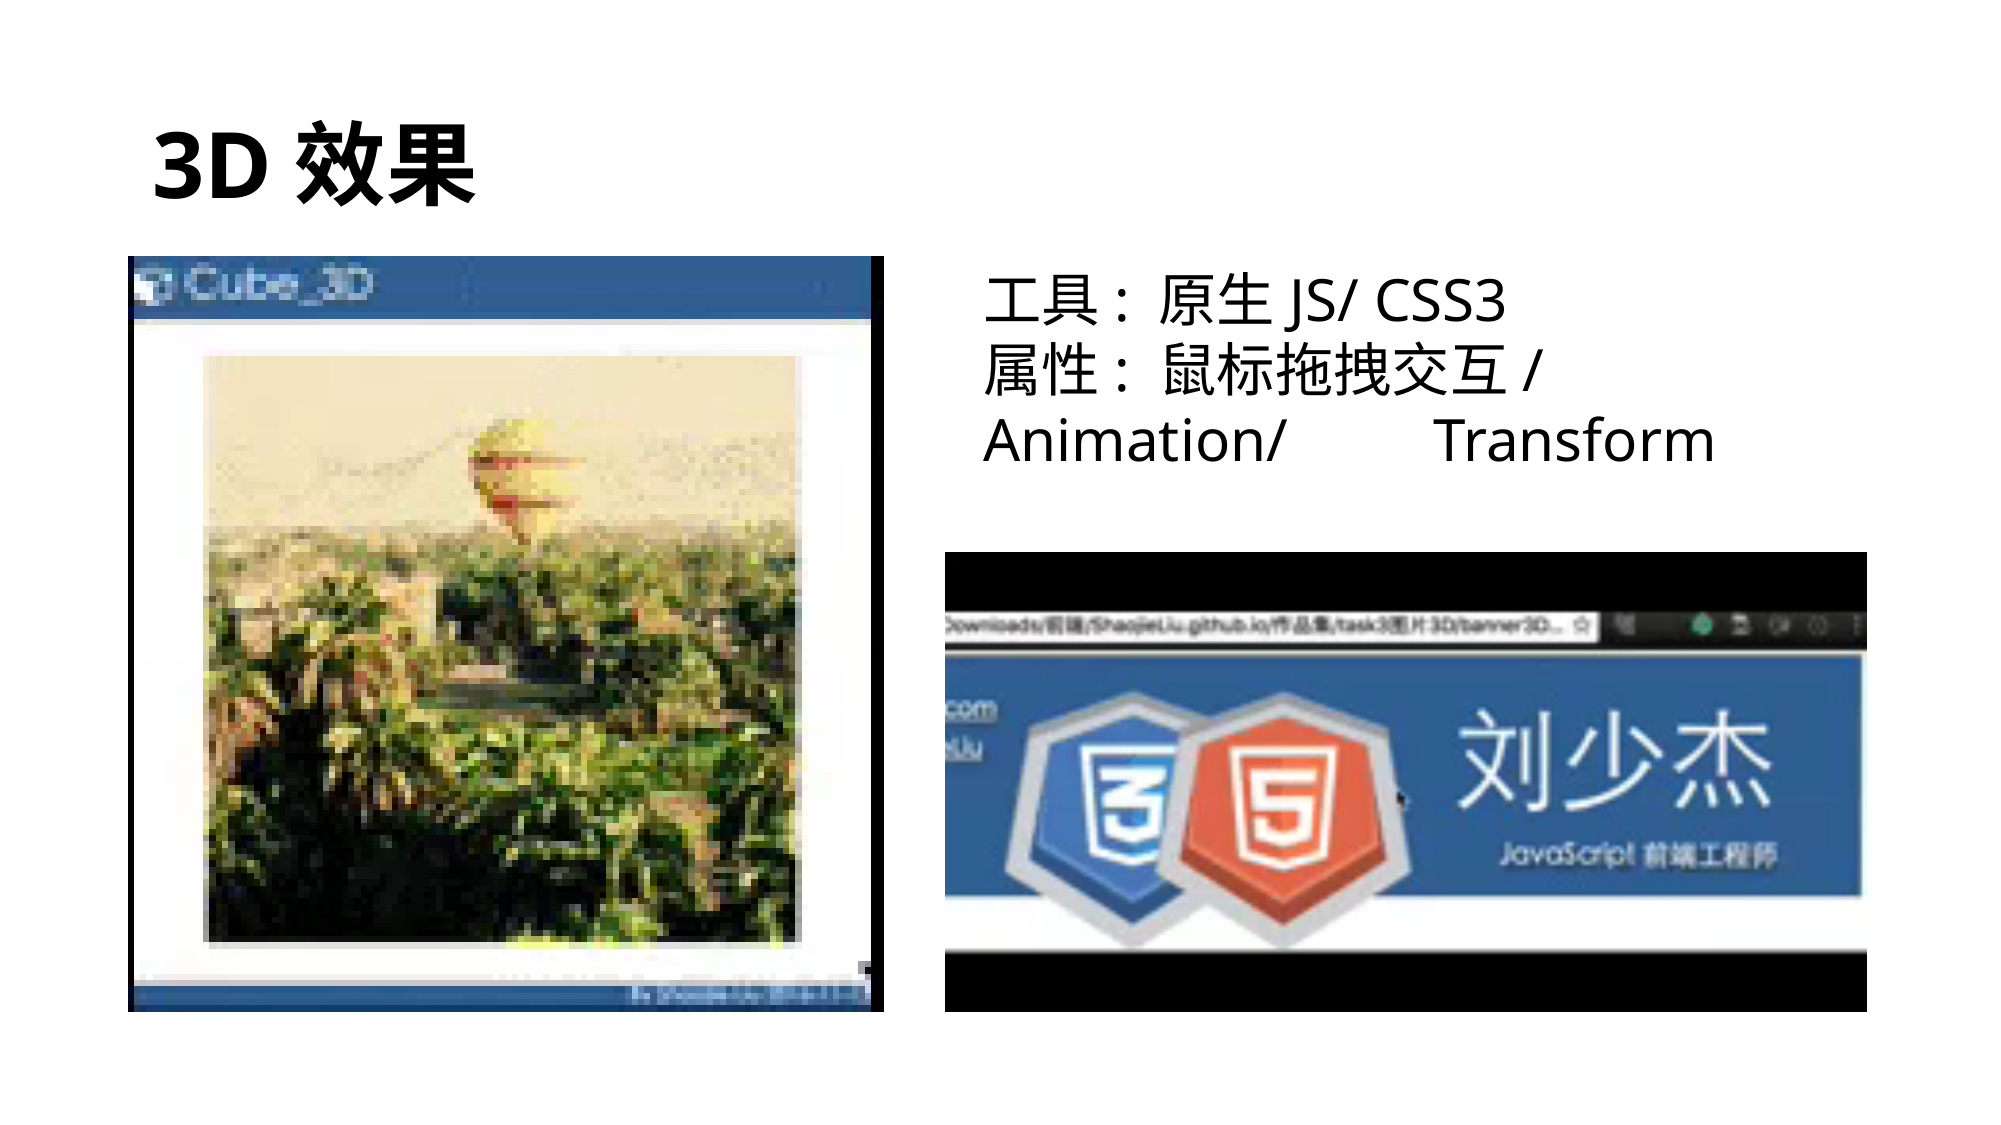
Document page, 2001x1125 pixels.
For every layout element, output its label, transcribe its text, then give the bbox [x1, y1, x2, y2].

title 3D效果 [137, 59, 507, 255]
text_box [127, 255, 885, 1013]
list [944, 551, 1868, 1013]
text_box 工具: 原生JS/ CSS3 属性: 鼠标拖拽交互/ Animation/ Transform [968, 255, 1843, 481]
